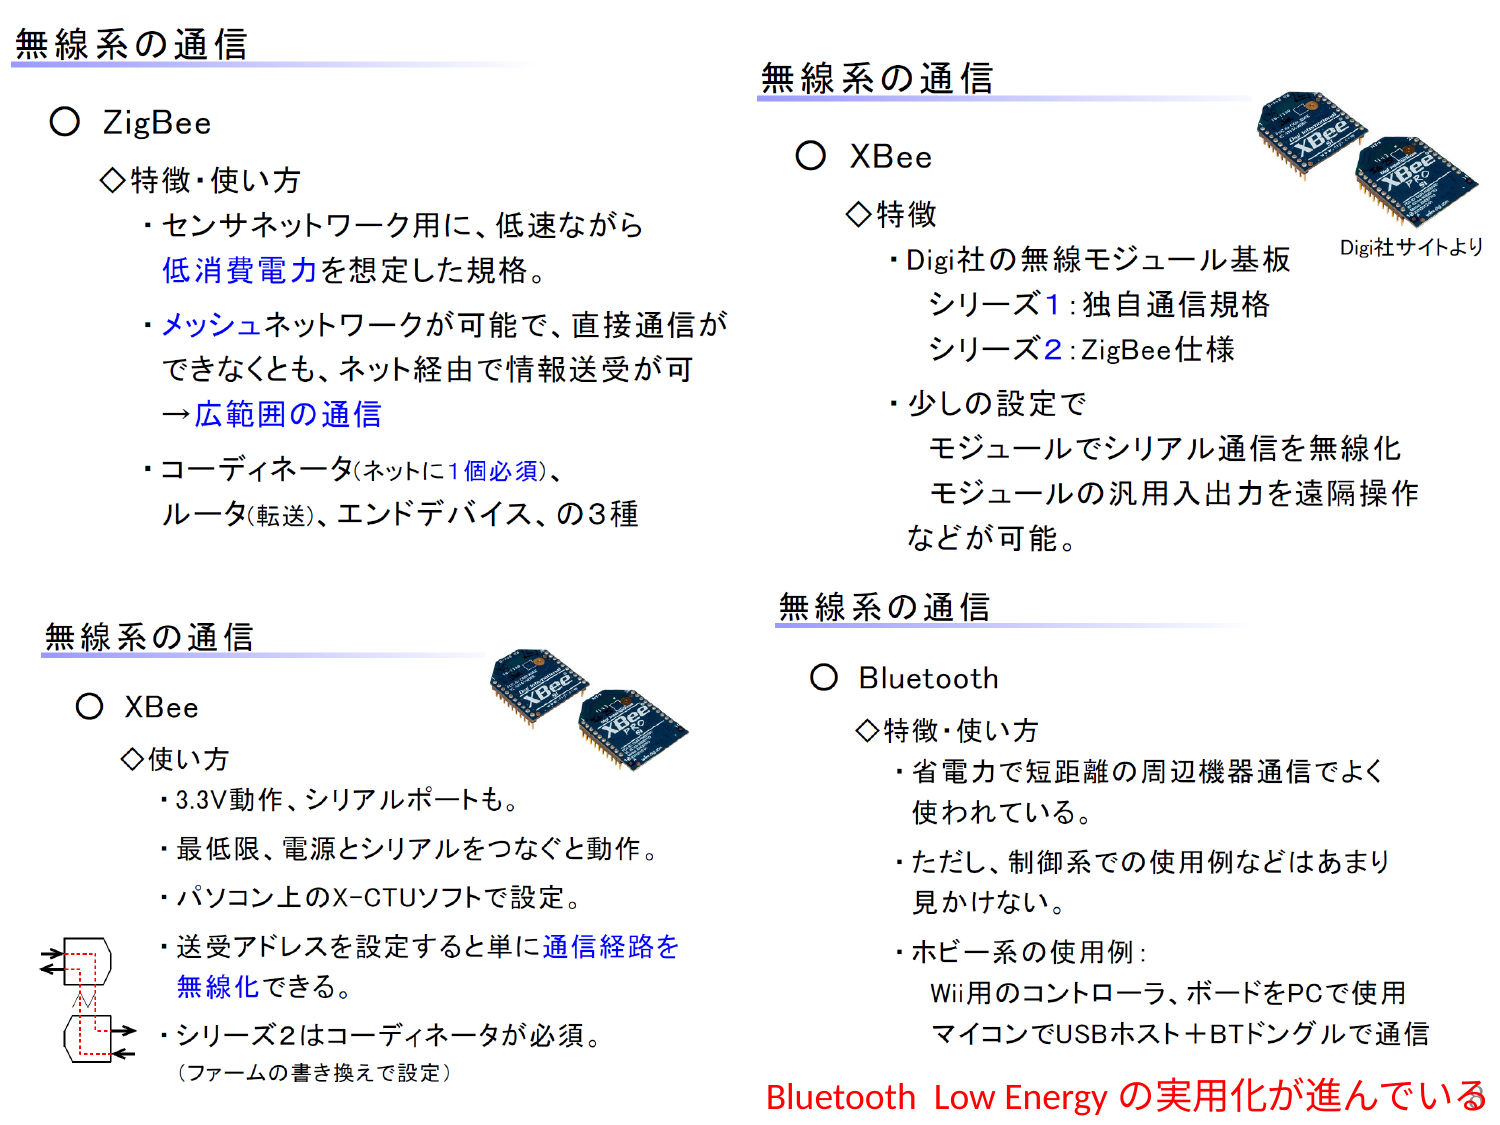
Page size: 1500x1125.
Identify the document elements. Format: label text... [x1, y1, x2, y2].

picture [773, 585, 1439, 1054]
text_box Bluetooth Low Energyの実用化が進んでいる [751, 1064, 1500, 1125]
picture [29, 609, 693, 1082]
picture [0, 18, 735, 534]
picture [749, 48, 1500, 563]
